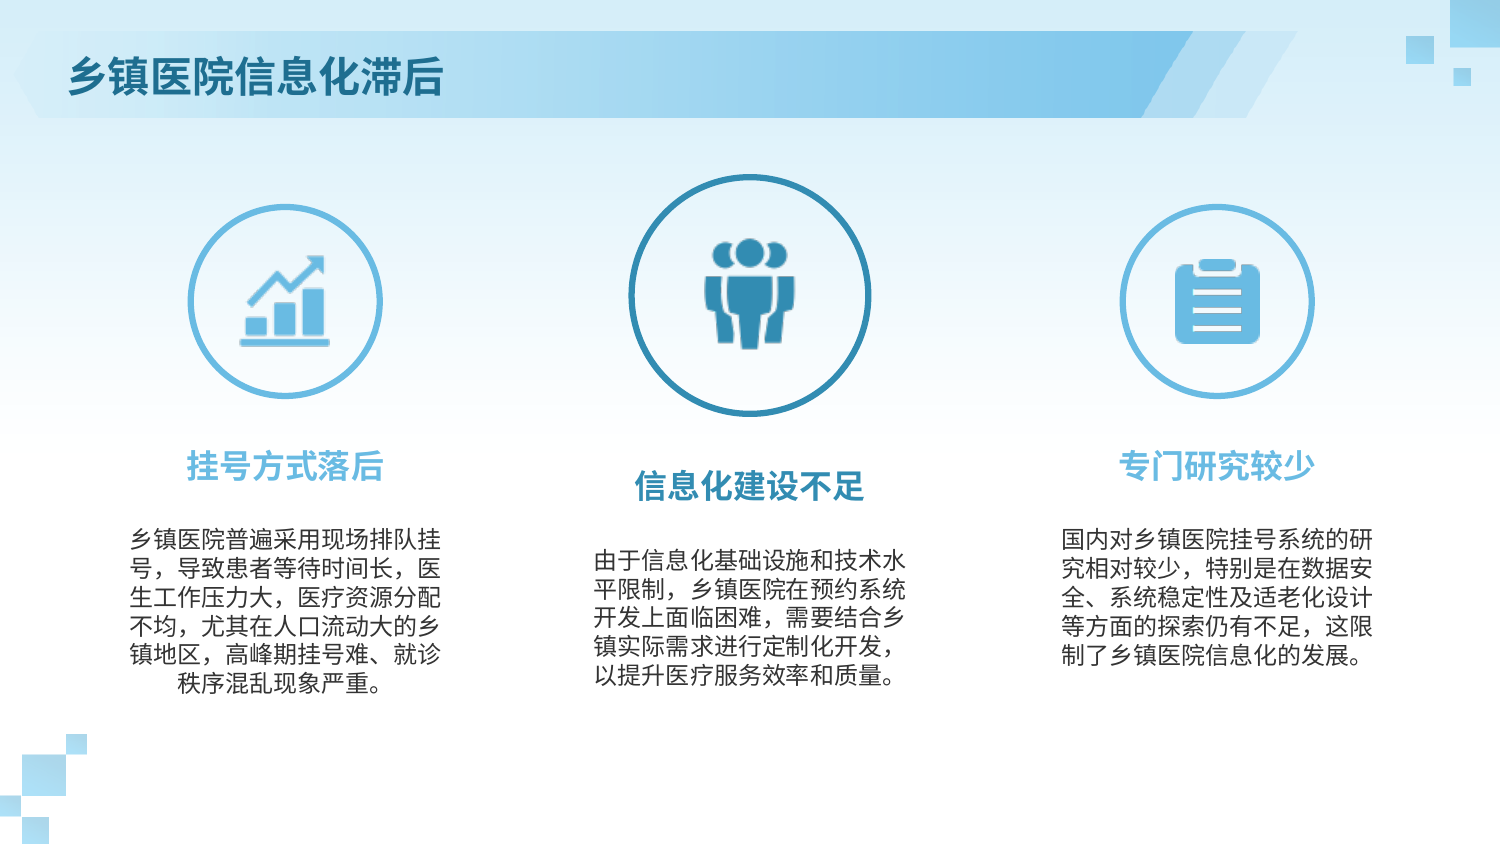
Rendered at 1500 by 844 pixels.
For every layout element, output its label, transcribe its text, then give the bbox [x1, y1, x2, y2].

text_box 由于信息化基础设施和技术水平限制，乡镇医院在预约系统开发上面临困难，需要结合乡镇实际需求进行定制化开发，以提升医疗服务效率和质量。 [576, 529, 924, 705]
text_box 挂号方式落后 [58, 425, 512, 505]
text_box [631, 177, 869, 414]
text_box 乡镇医院普遍采用现场排队挂号，导致患者等待时间长，医生工作压力大，医疗资源分配不均，尤其在人口流动大的乡镇地区，高峰期挂号难、就诊秩序混乱现象严重。 [111, 509, 459, 714]
text_box 国内对乡镇医院挂号系统的研究相对较少，特别是在数据安全、系统稳定性及适老化设计等方面的探索仍有不足，这限制了乡镇医院信息化的发展。 [1043, 509, 1391, 685]
picture [0, 0, 1500, 844]
text_box [190, 206, 380, 396]
text_box 信息化建设不足 [523, 446, 977, 526]
text_box 乡镇医院信息化滞后 [50, 28, 1369, 117]
text_box [1122, 206, 1312, 396]
text_box 专门研究较少 [990, 425, 1444, 505]
